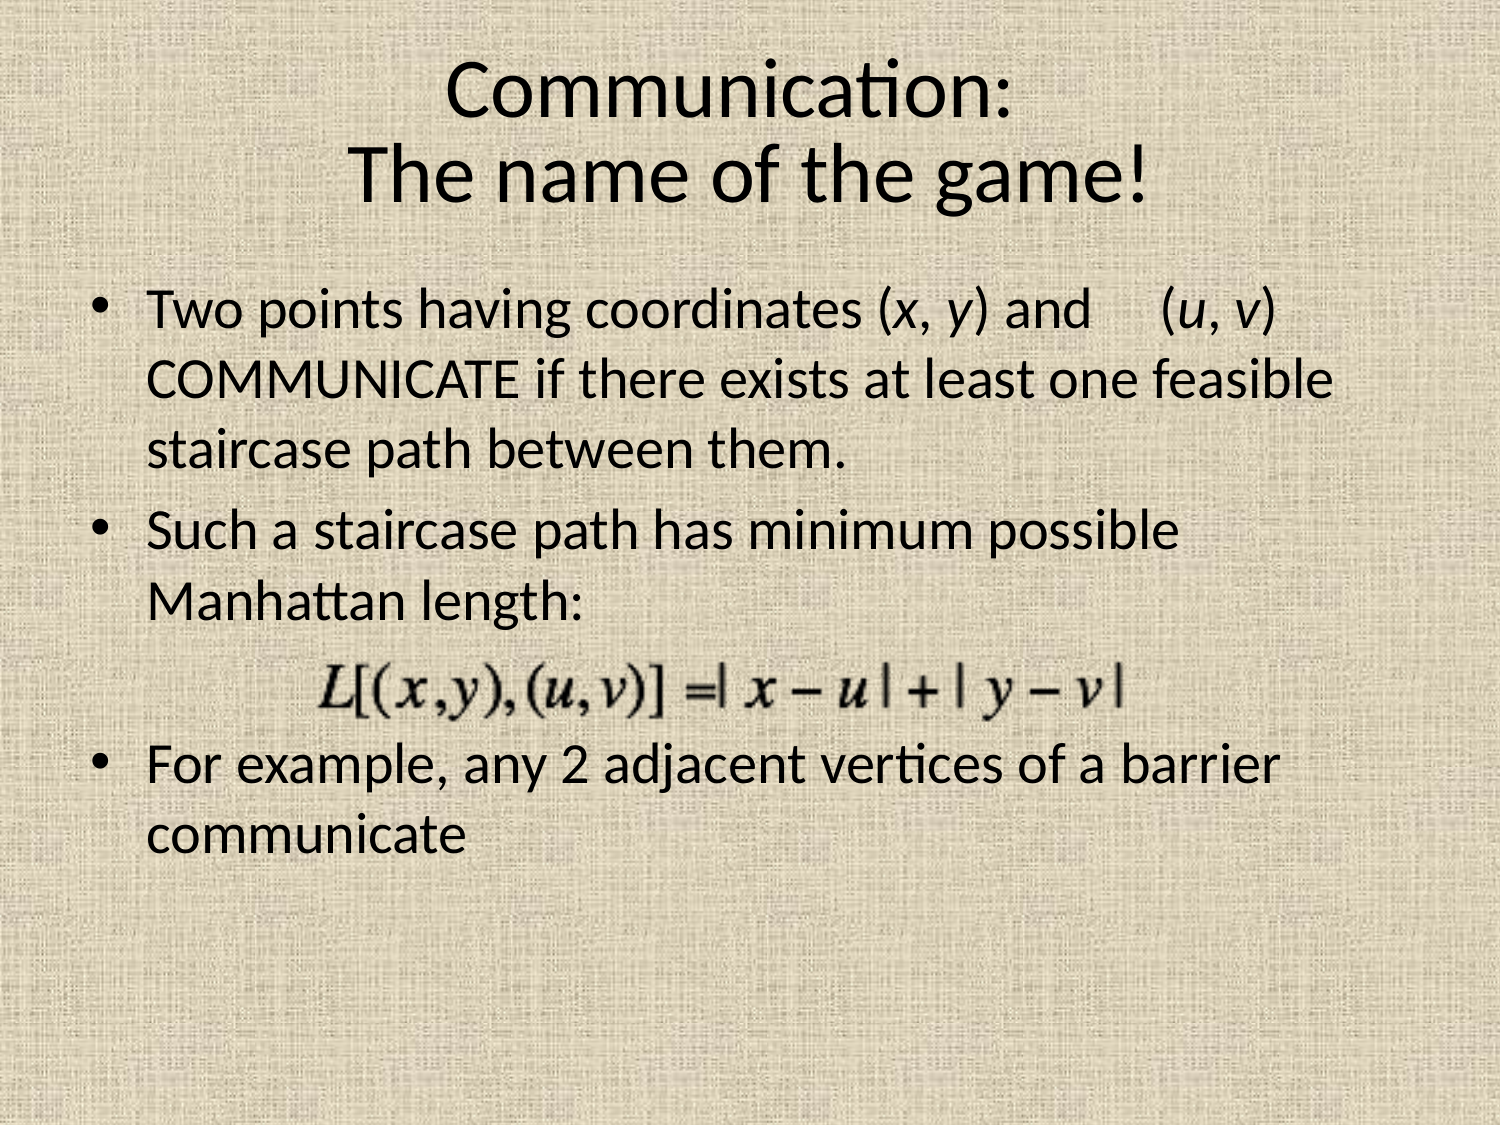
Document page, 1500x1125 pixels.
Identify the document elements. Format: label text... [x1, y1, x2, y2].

title Communication: The name of the game! [75, 45, 1425, 233]
picture [0, 0, 1500, 1125]
list Two points having coordinates (x, y) and (u, v) COMMUNICATE if there exists at least one feasible staircase path between them. Such a staircase path has minimum possible Manhattan length: For example, any 2 adjacent vertices of a barrier communicate [75, 262, 1425, 1005]
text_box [309, 655, 1135, 730]
